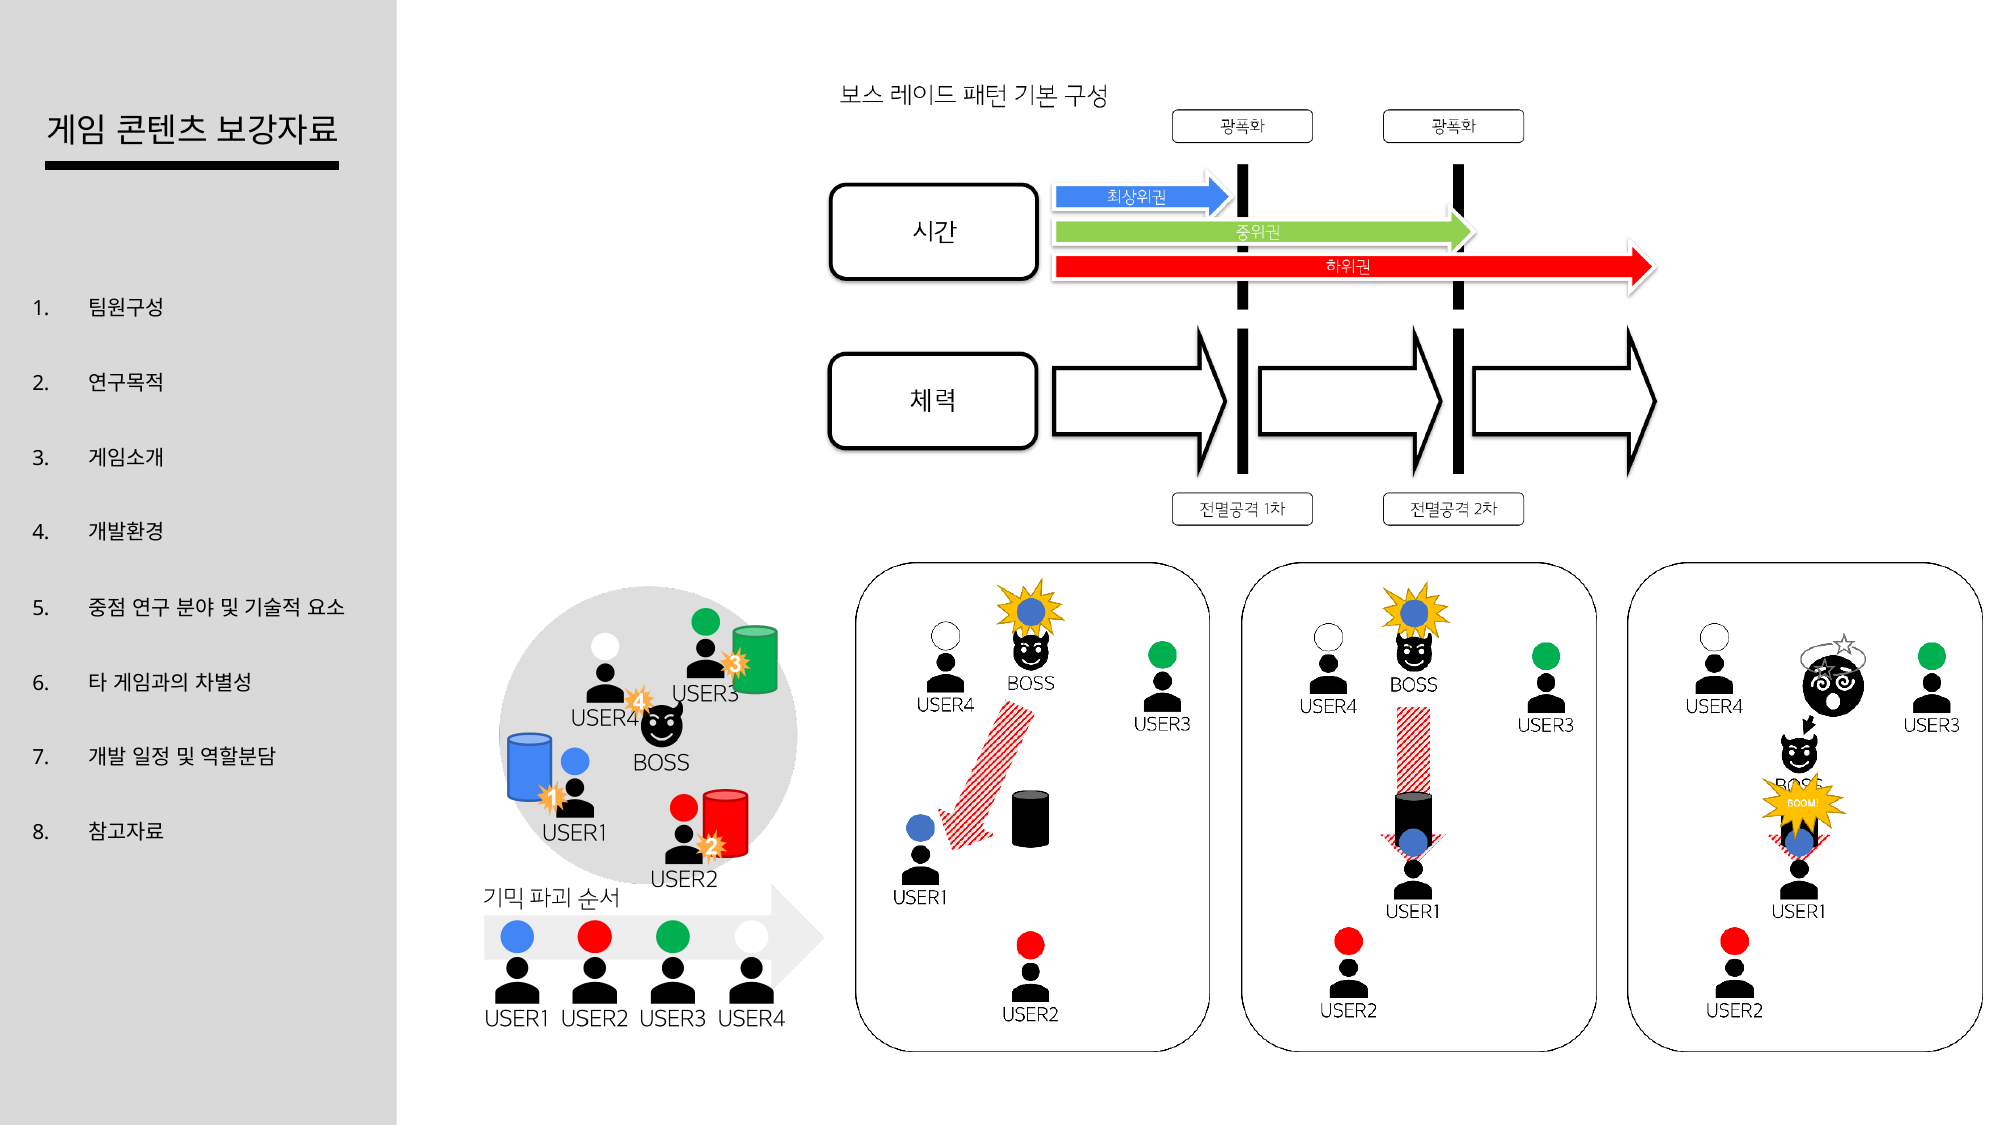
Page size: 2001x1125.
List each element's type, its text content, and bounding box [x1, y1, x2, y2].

picture [823, 73, 1662, 528]
text_box 게임 콘텐츠 보강자료 [11, 102, 373, 157]
picture [1627, 562, 1983, 1052]
text_box 팀원구성 연구목적 게임소개 개발환경 중점 연구 분야 및 기술적 요소 타 게임과의 차별성 개발 일정 및 역할분담 참고자료 [17, 237, 379, 852]
picture [855, 562, 1210, 1052]
picture [1241, 562, 1597, 1052]
picture [468, 586, 824, 1046]
text_box [0, 0, 398, 1125]
